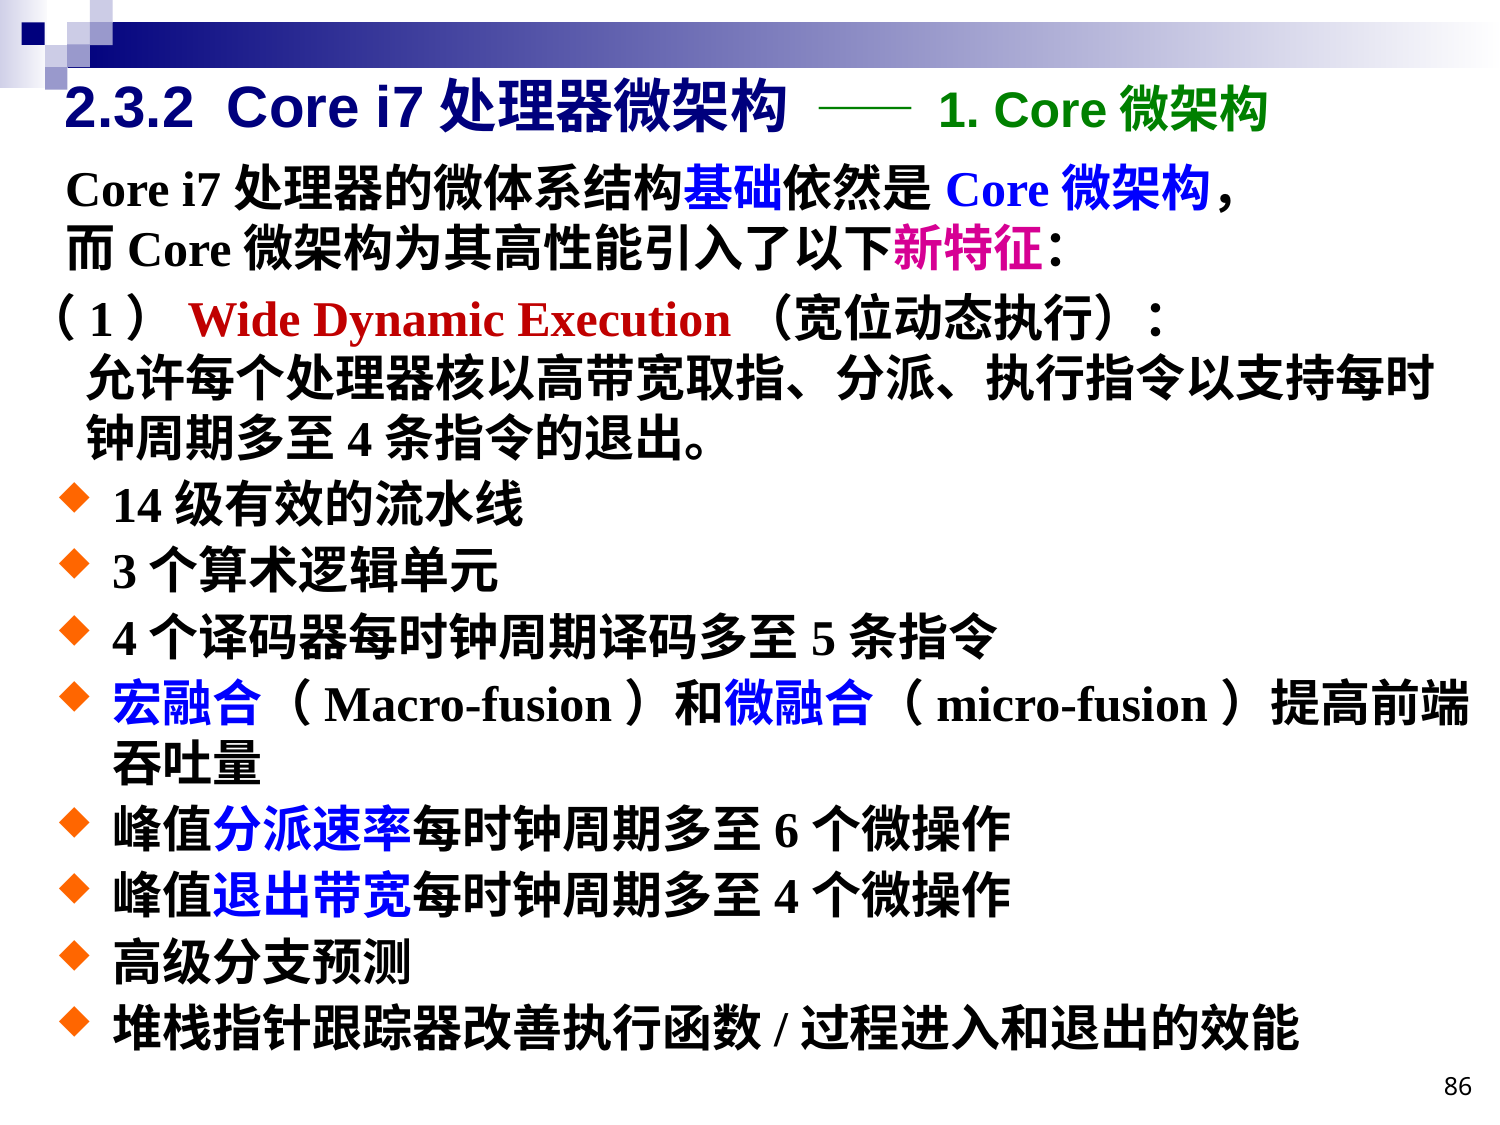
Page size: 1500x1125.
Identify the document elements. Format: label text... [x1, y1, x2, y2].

list （1）Wide Dynamic Execution（宽位动态执行）： 允许每个处理器核以高带宽取指、分派、执行指令以支持每时钟周期多至4条指令的退出。 14级有效的流水线 3个算术逻辑单元 4个译码器每时钟周期译码多至5条指令 宏融合（Macro-fusion）和微融合（micro-fusion）提高前端吞吐量 峰值分派速率每时钟周期多至6个微操作 峰值退出带宽每时钟周期多至4个微操作 高级分支预测 堆栈指针跟踪器改善执行函数/过程进入和退出的效能 [11, 278, 1489, 1083]
text_box [689, 22, 693, 61]
text_box Core i7处理器的微体系结构基础依然是Core微架构， 而Core微架构为其高性能引入了以下新特征： [50, 148, 1489, 303]
slide_number 86 [1137, 1037, 1488, 1113]
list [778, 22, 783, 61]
text_box 2.3.2 Core i7处理器微架构 —— 1. Core微架构 [49, 61, 1475, 149]
